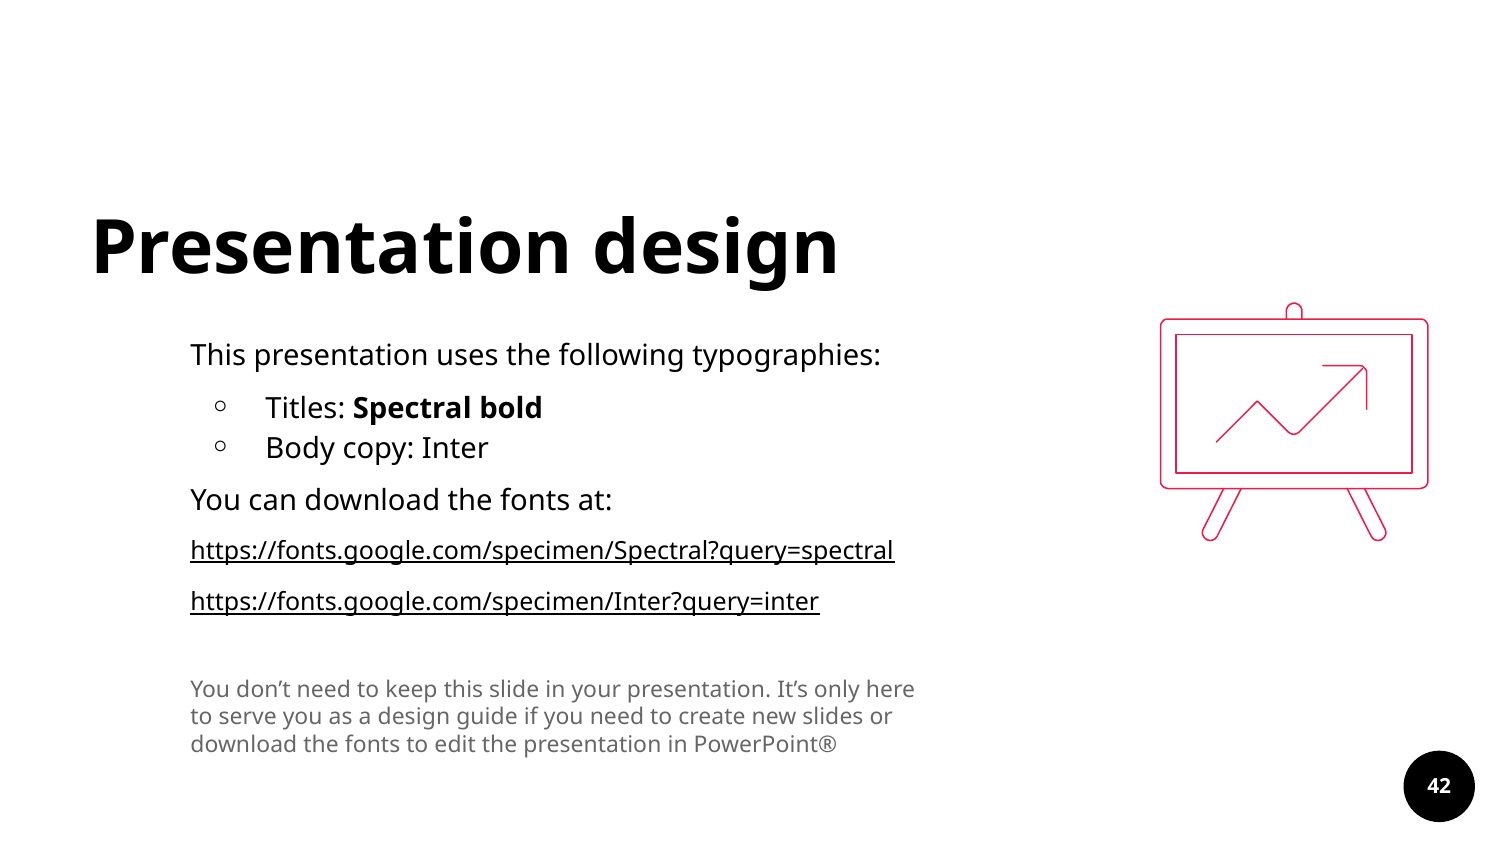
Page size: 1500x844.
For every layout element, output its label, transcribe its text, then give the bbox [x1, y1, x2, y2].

slide_number 42 [1403, 750, 1475, 823]
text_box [1160, 302, 1428, 541]
title Presentation design [75, 191, 932, 304]
list This presentation uses the following typographies: Titles: Spectral bold Body copy: Inter You can download the fonts at: https://fonts.google.com/specimen/Spectral?query=spectral https://fonts.google.com/specimen/Inter?query=inter [175, 321, 981, 751]
text_box You don’t need to keep this slide in your presentation. It’s only here to serve you as a design guide if you need to create new slides or download the fonts to edit the presentation in PowerPoint® [175, 659, 932, 748]
